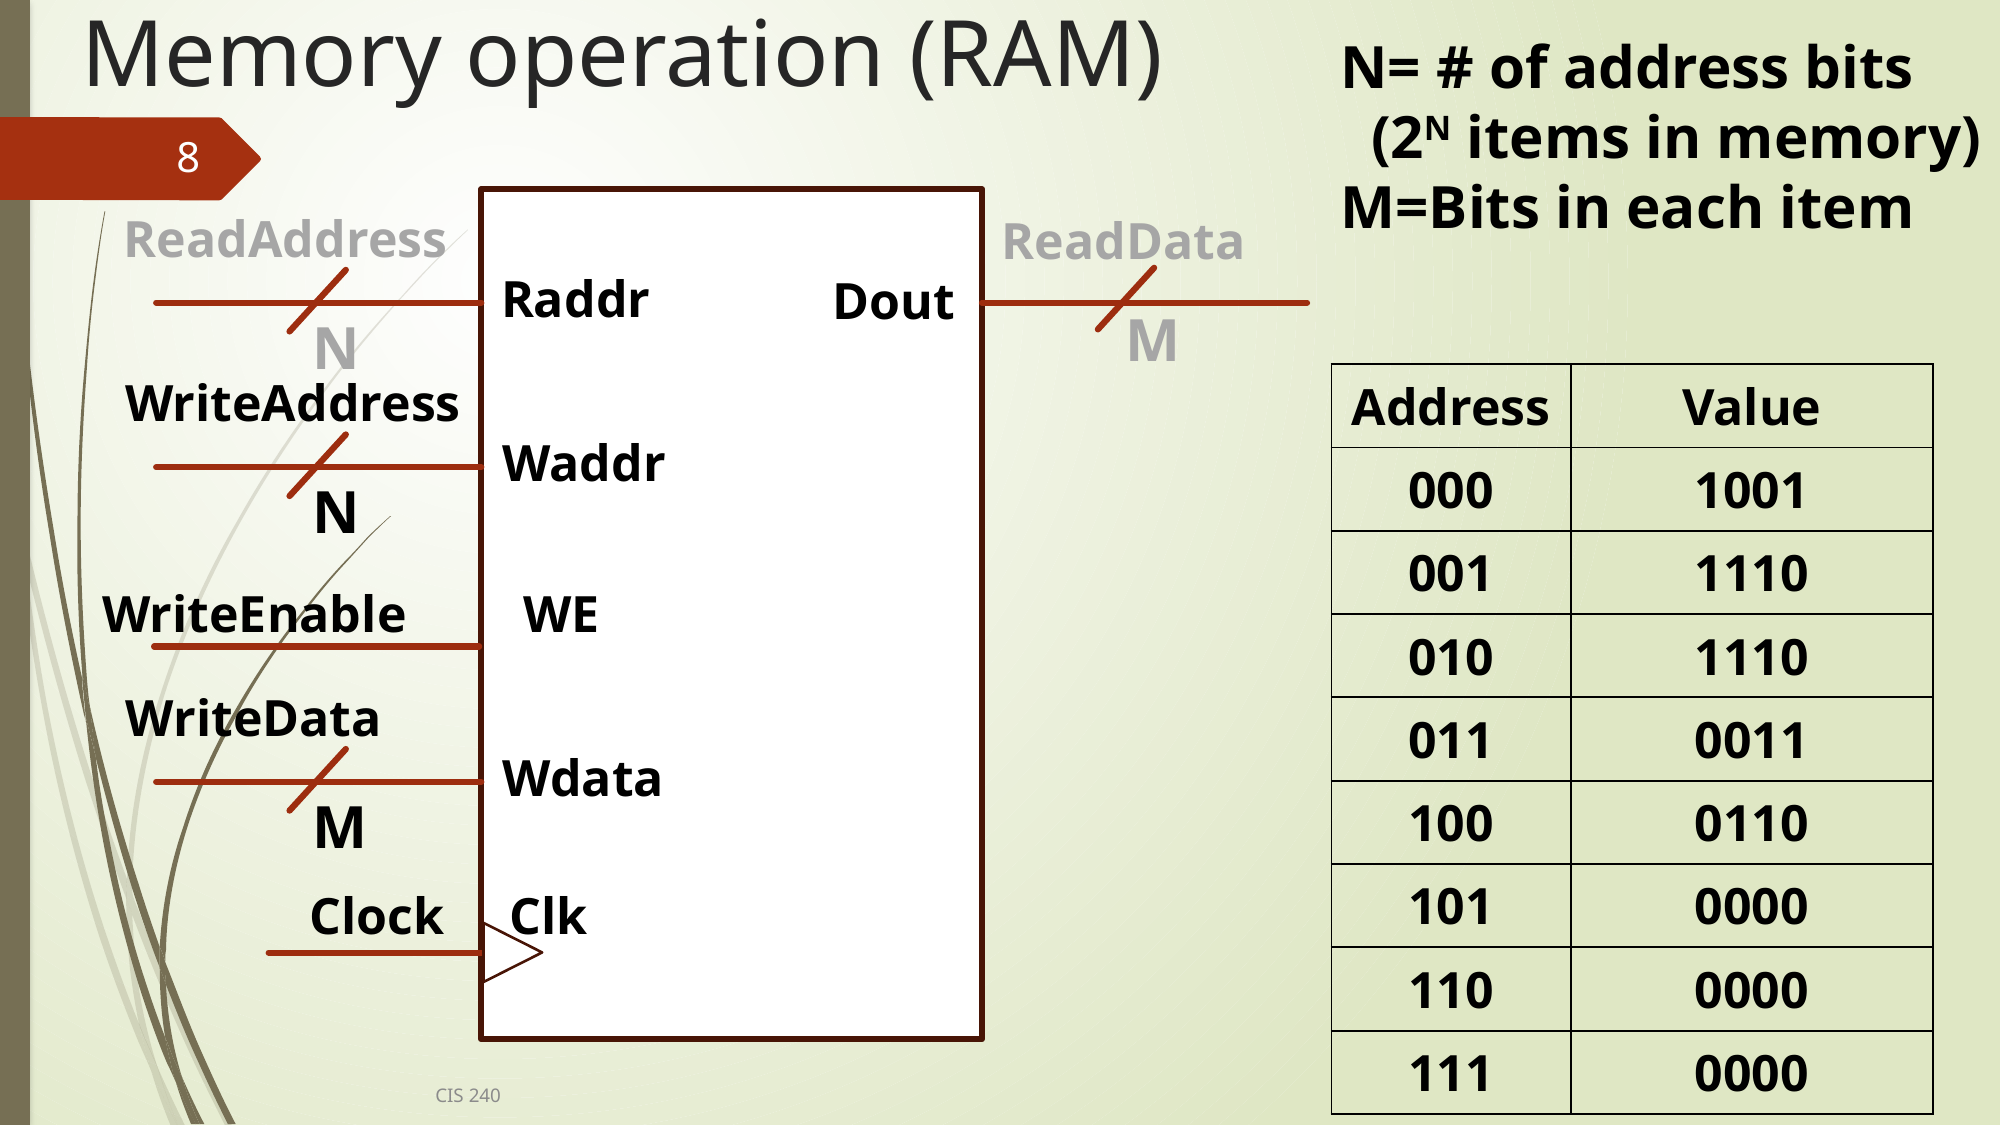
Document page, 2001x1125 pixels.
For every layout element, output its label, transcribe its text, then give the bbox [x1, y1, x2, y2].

table_cell 1001 [1572, 448, 1932, 530]
slide_number 8 [87, 129, 216, 190]
table_cell 0000 [1572, 948, 1932, 1030]
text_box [1097, 267, 1155, 330]
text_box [90, 574, 638, 651]
text_box ReadAddress Raddr [109, 199, 692, 335]
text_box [92, 363, 725, 554]
table_cell 0110 [1572, 782, 1932, 863]
text_box M [1110, 310, 1196, 381]
table_header Value [1572, 365, 1932, 447]
table_cell 100 [1332, 782, 1570, 863]
table_cell 000 [1332, 448, 1570, 530]
text_box M [1159, 295, 1196, 302]
text_box N [297, 310, 374, 363]
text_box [289, 269, 347, 332]
text_box [480, 188, 983, 1040]
table_cell 001 [1332, 532, 1570, 613]
table_cell 110 [1332, 948, 1570, 1030]
table_header Address [1332, 365, 1570, 447]
table_cell 1110 [1572, 532, 1932, 613]
table_cell 111 [1332, 1032, 1570, 1113]
table_cell 0000 [1572, 1032, 1932, 1113]
table_cell 0000 [1572, 865, 1932, 946]
text_box N= # of address bits (2N items in memory) M=Bits in each item [1325, 22, 1997, 248]
table_cell 0011 [1572, 698, 1932, 780]
title Memory operation (RAM) [66, 0, 1709, 197]
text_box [92, 678, 725, 869]
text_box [268, 876, 641, 983]
table_cell 1110 [1572, 615, 1932, 696]
table_cell 101 [1332, 865, 1570, 946]
text_box ReadData Dout [818, 201, 1261, 337]
table_cell 010 [1332, 615, 1570, 696]
footer CIS 240 [420, 1065, 1671, 1125]
table_cell 011 [1332, 698, 1570, 780]
